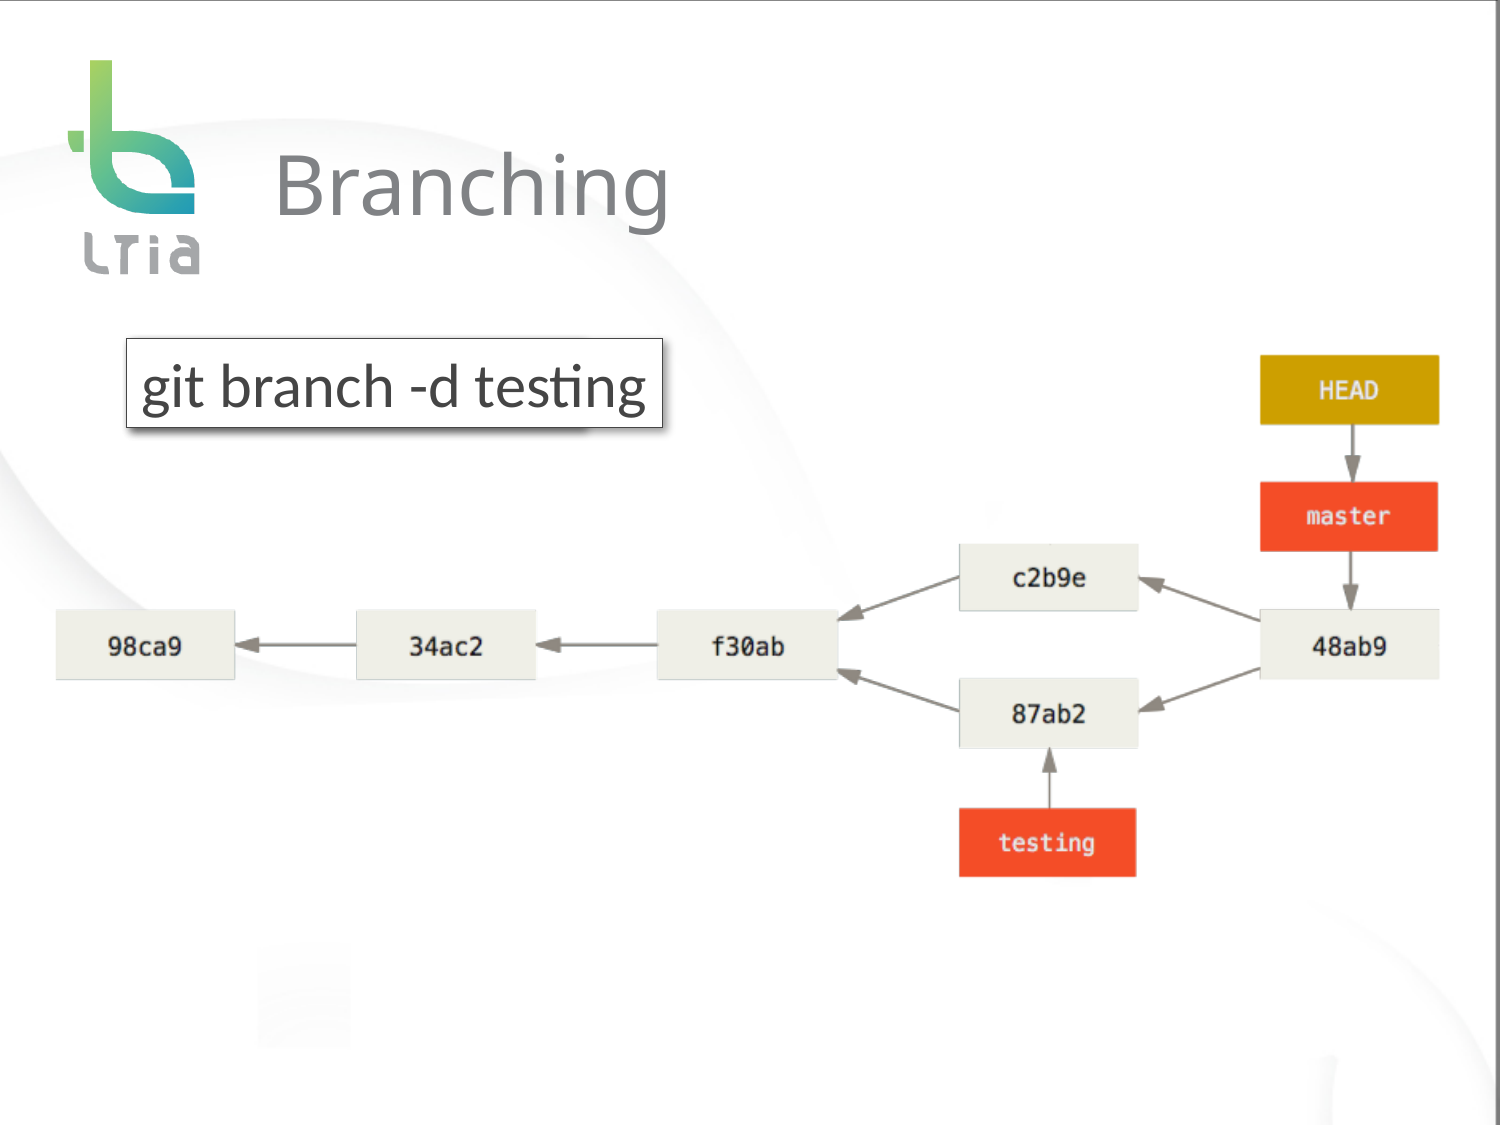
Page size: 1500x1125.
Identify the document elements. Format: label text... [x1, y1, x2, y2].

title Branching [257, 82, 1414, 282]
picture [0, 0, 1500, 1125]
